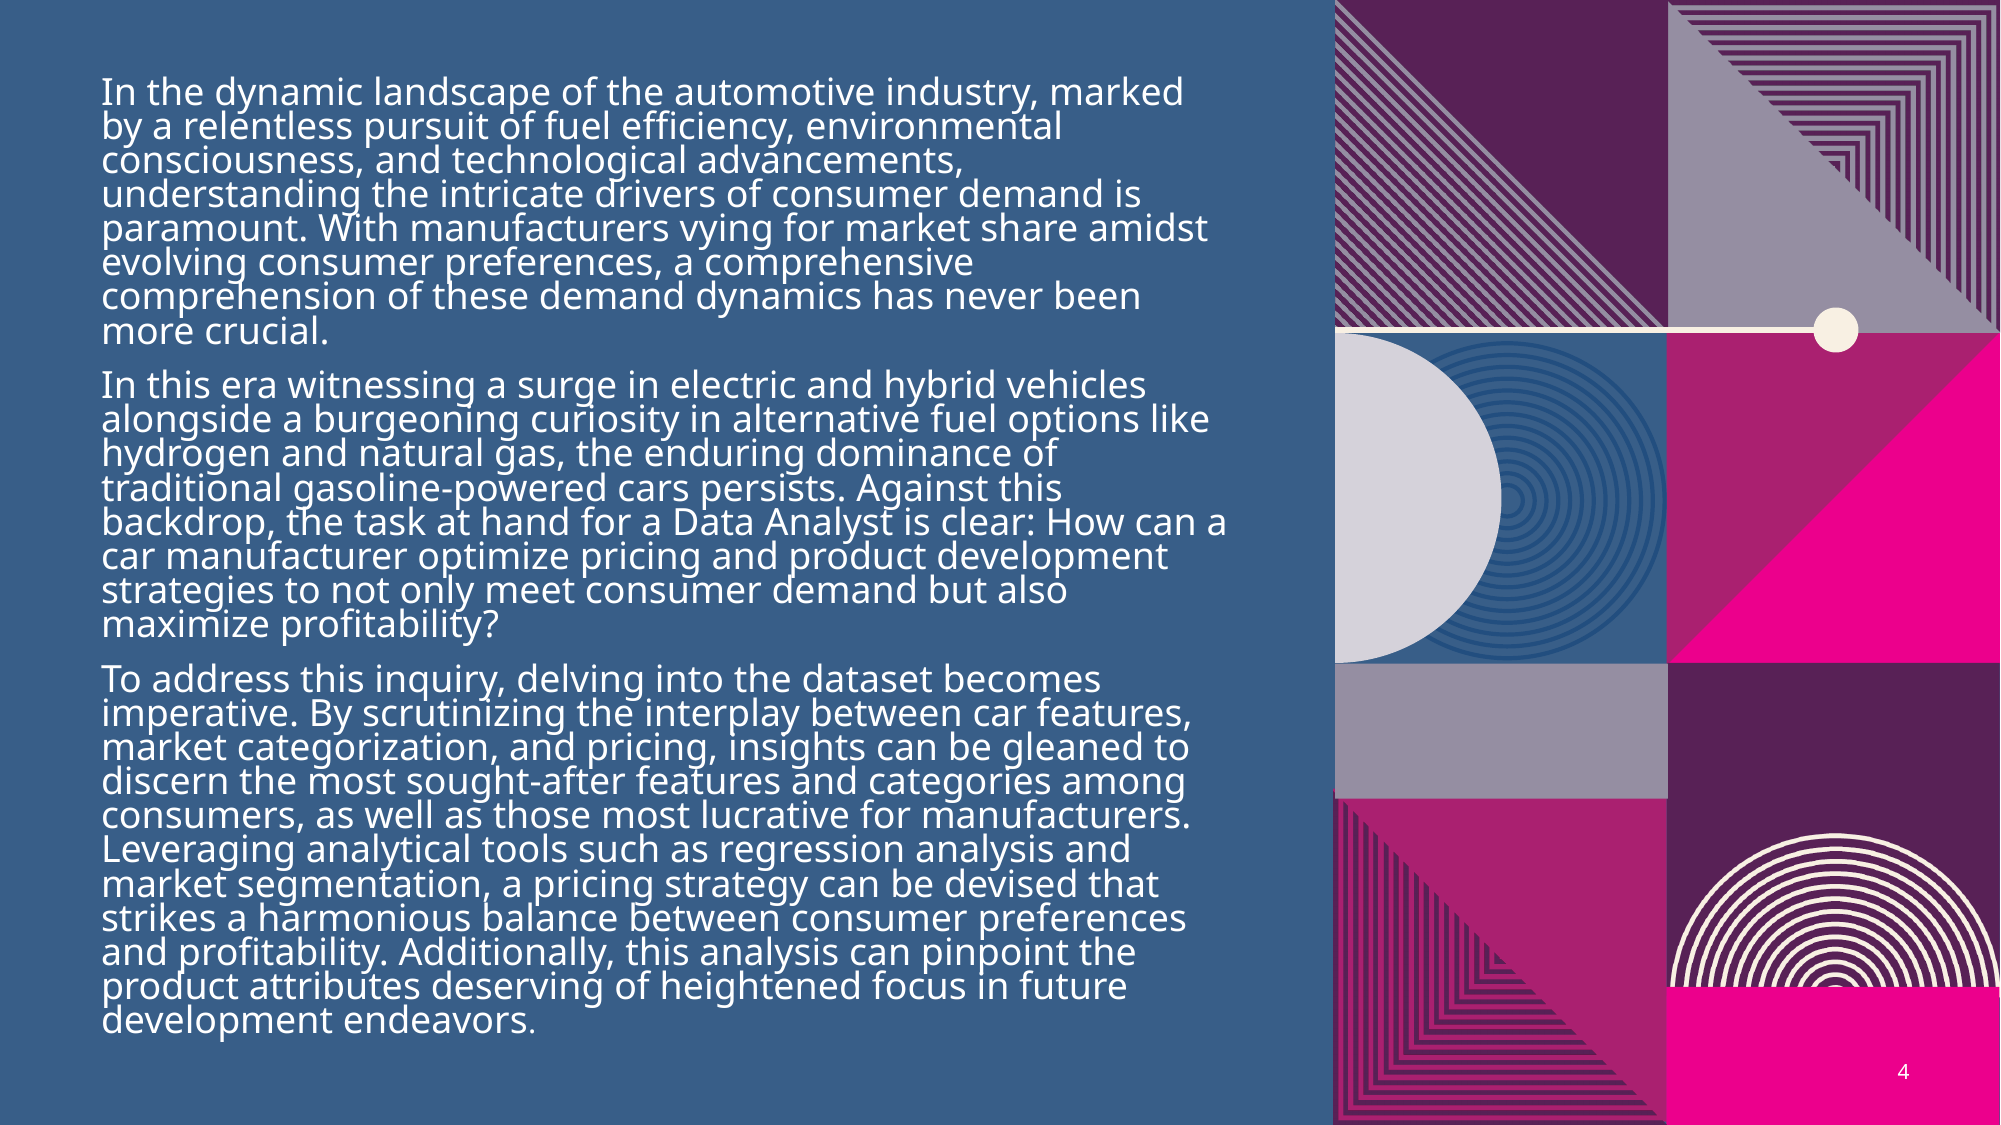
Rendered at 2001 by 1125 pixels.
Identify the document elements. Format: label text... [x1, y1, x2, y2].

picture [1669, 833, 2001, 998]
picture [1333, 791, 1667, 1125]
picture [1335, 0, 2001, 333]
list In the dynamic landscape of the automotive industry, marked by a relentless pursuit of fuel efficiency, environmental consciousness, and technological advancements, understanding the intricate drivers of consumer demand is paramount. With manufacturers vying for market share amidst evolving consumer preferences, a comprehensive comprehension of these demand dynamics has never been more crucial. In this era witnessing a surge in electric and hybrid vehicles alongside a burgeoning curiosity in alternative fuel options like hydrogen and natural gas, the enduring dominance of traditional gasoline-powered cars persists. Against this backdrop, the task at hand for a Data Analyst is clear: How can a car manufacturer optimize pricing and product development strategies to not only meet consumer demand but also maximize profitability? To address this inquiry, delving into the dataset becomes imperative. By scrutinizing the interplay between car features, market categorization, and pricing, insights can be gleaned to discern the most sought-after features and categories among consumers, as well as those most lucrative for manufacturers. Leveraging analytical tools such as regression analysis and market segmentation, a pricing strategy can be devised that strikes a harmonious balance between consumer preferences and profitability. Additionally, this analysis can pinpoint the product attributes deserving of heightened focus in future development endeavors. [86, 71, 1251, 1054]
slide_number 4 [1849, 1042, 1925, 1103]
